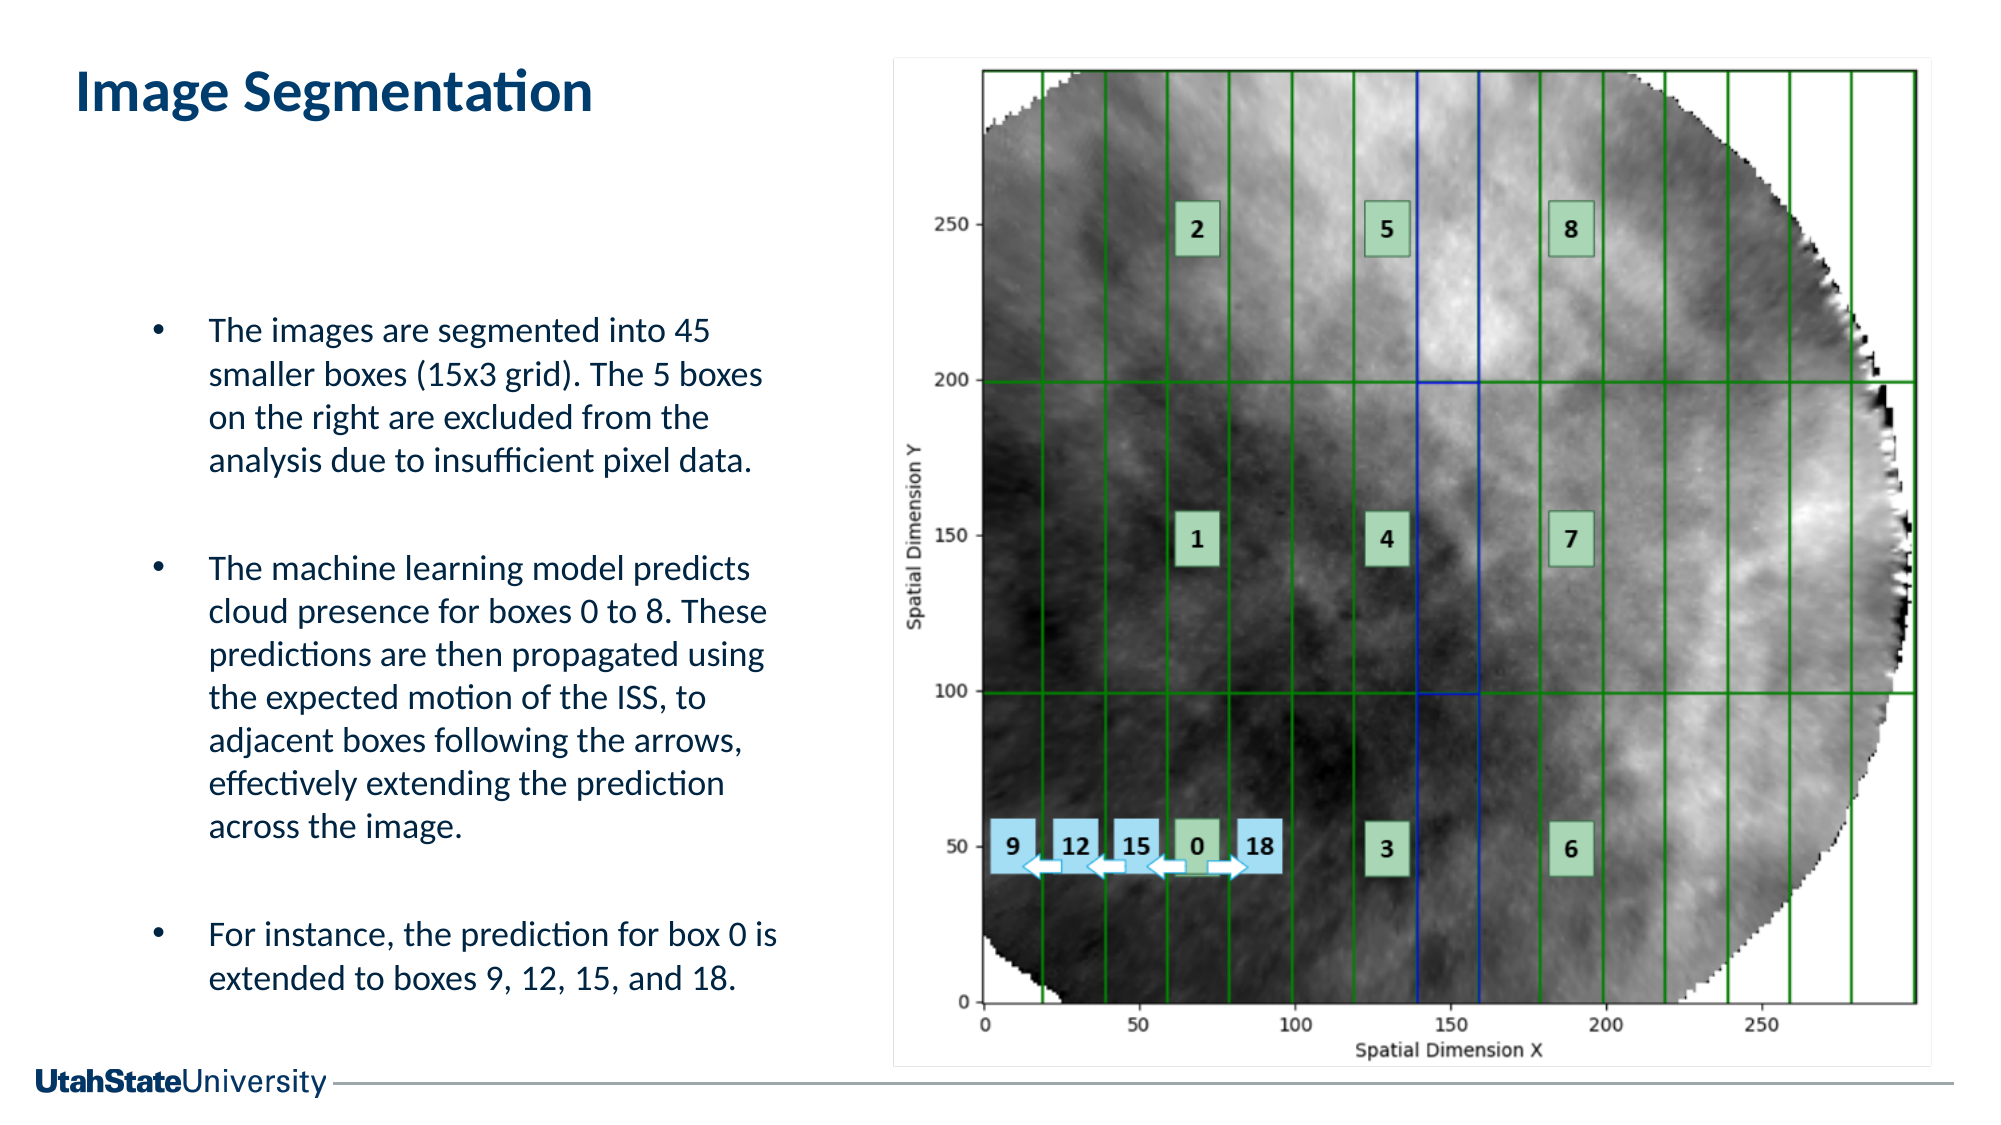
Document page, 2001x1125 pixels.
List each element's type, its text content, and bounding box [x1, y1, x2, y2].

picture [883, 49, 1940, 1075]
list The images are segmented into 45 smaller boxes (15x3 grid). The 5 boxes on the right are excluded from the analysis due to insufficient pixel data. The machine learning model predicts cloud presence for boxes 0 to 8. These predictions are then propagated using the expected motion of the ISS, to adjacent boxes following the arrows, effectively extending the prediction across the image. For instance, the prediction for box 0 is extended to boxes 9, 12, 15, and 18. [137, 299, 821, 1014]
title Image Segmentation [60, 1, 1994, 131]
